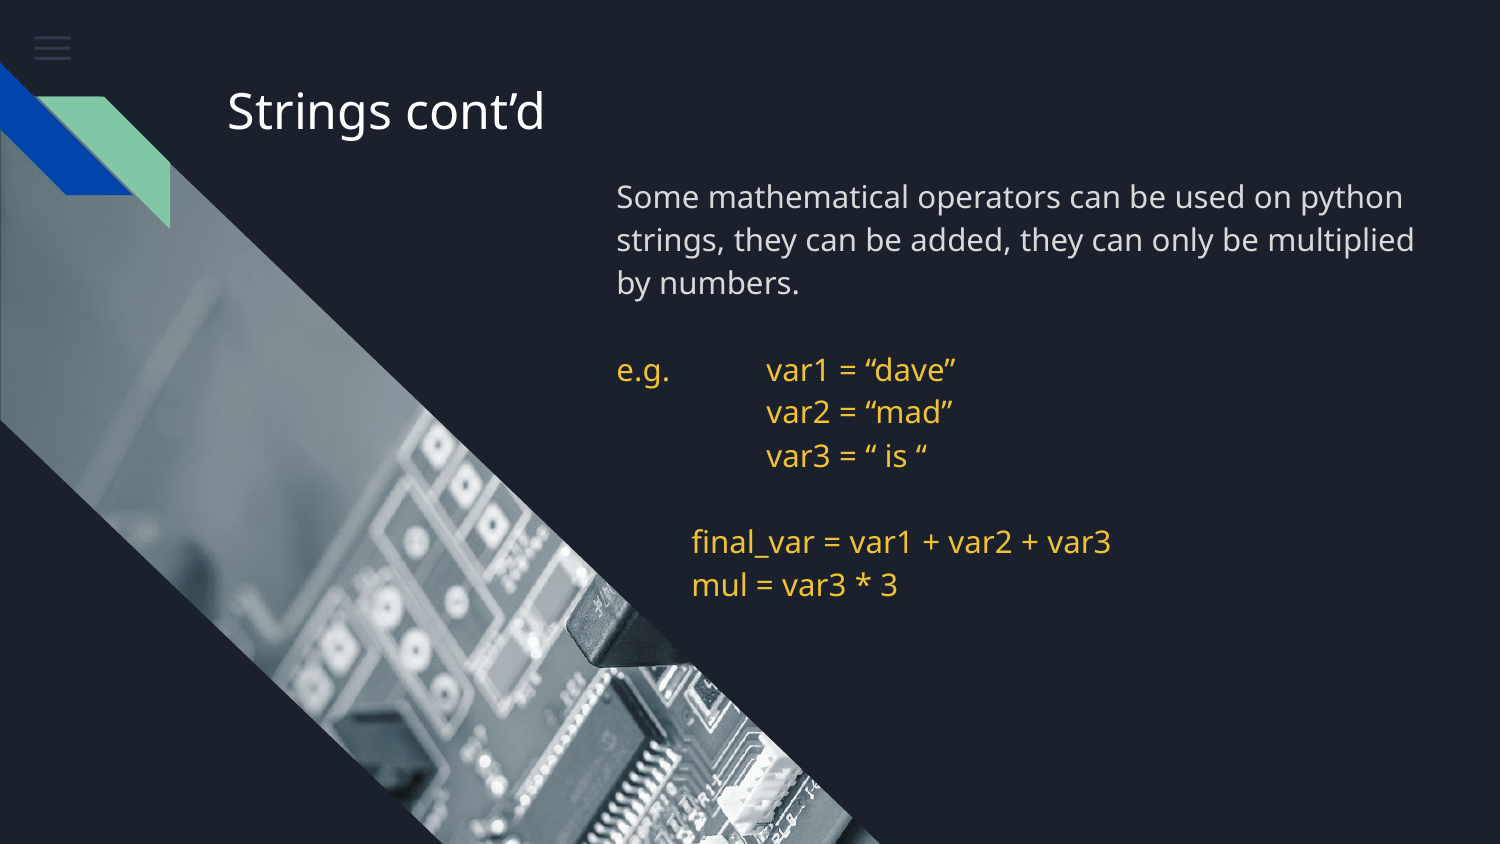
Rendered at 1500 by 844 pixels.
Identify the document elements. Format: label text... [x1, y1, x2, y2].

title Strings cont’d [212, 64, 1368, 215]
picture [0, 97, 880, 844]
list Some mathematical operators can be used on python strings, they can be added, they can only be multiplied by numbers. e.g. var1 = “dave” var2 = “mad” var3 = “ is “ final_var = var1 + var2 + var3 mul = var3 * 3 [601, 156, 1468, 673]
